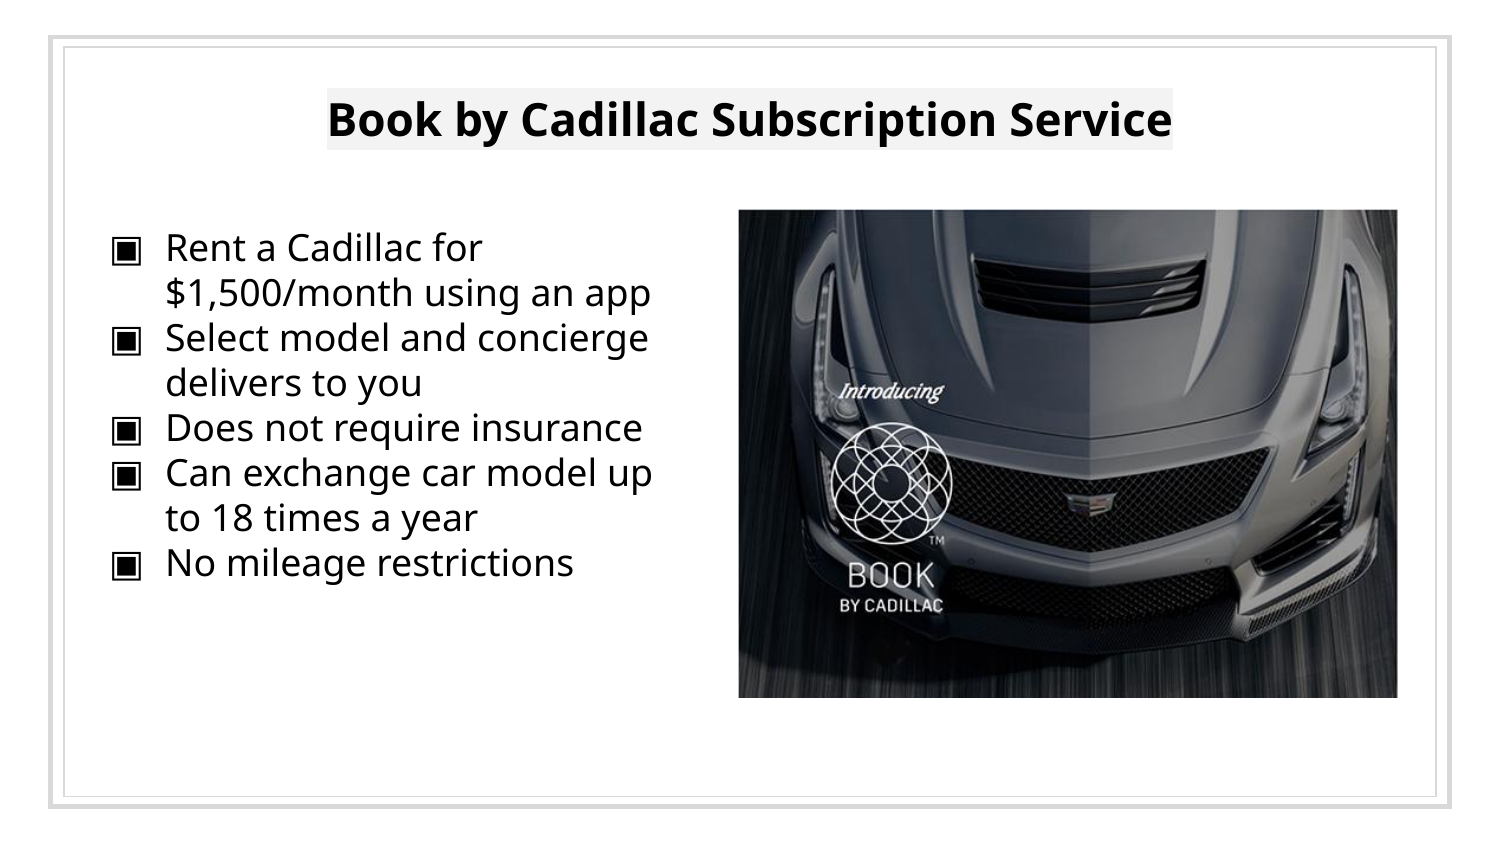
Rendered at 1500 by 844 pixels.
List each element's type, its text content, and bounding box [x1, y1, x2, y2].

list Rent a Cadillac for $1,500/month using an app Select model and concierge delivers to you Does not require insurance Can exchange car model up to 18 times a year No mileage restrictions [75, 209, 707, 713]
title Book by Cadillac Subscription Service [75, 55, 1425, 181]
picture [738, 209, 1399, 698]
